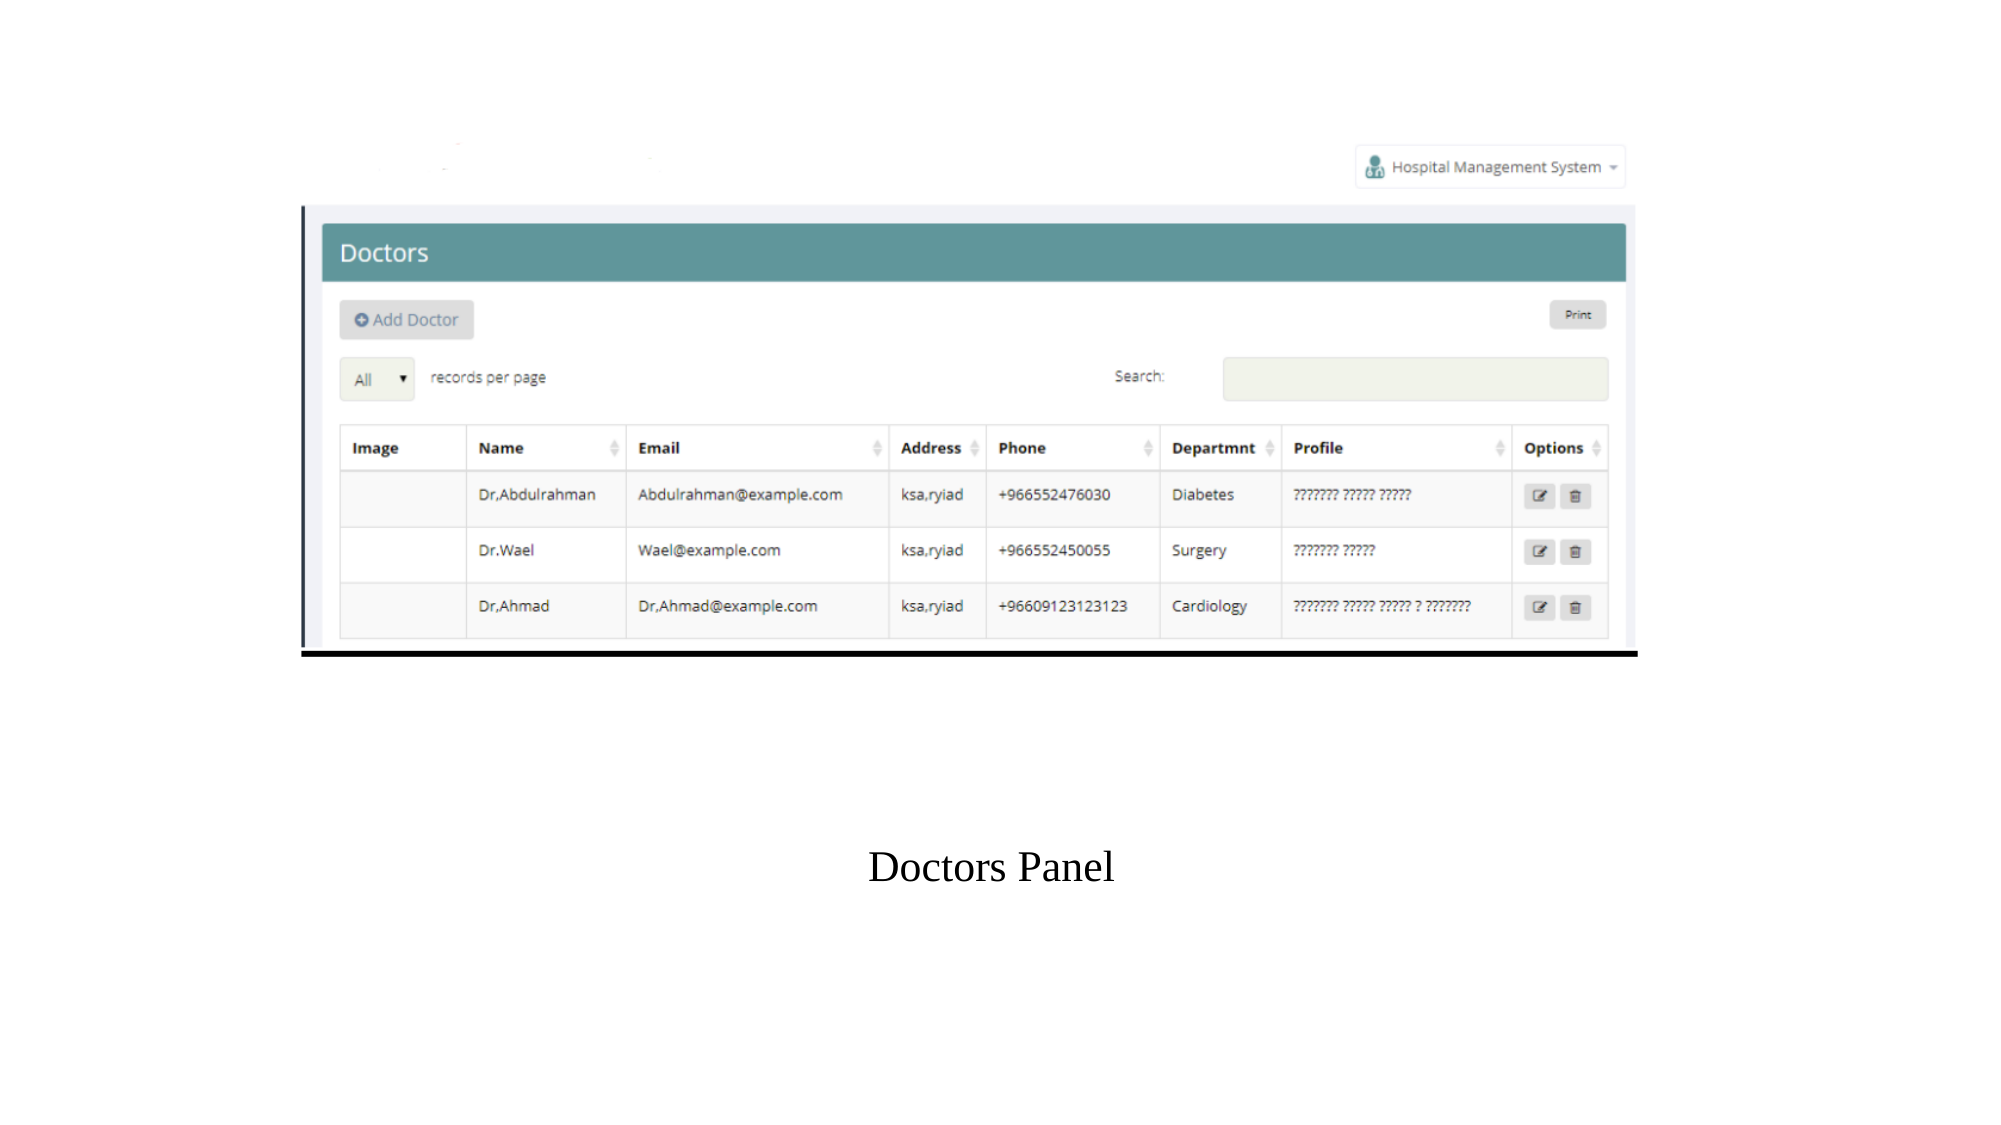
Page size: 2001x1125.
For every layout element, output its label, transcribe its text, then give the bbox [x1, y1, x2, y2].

text_box Doctors Panel [853, 830, 1135, 898]
picture [286, 97, 1701, 688]
